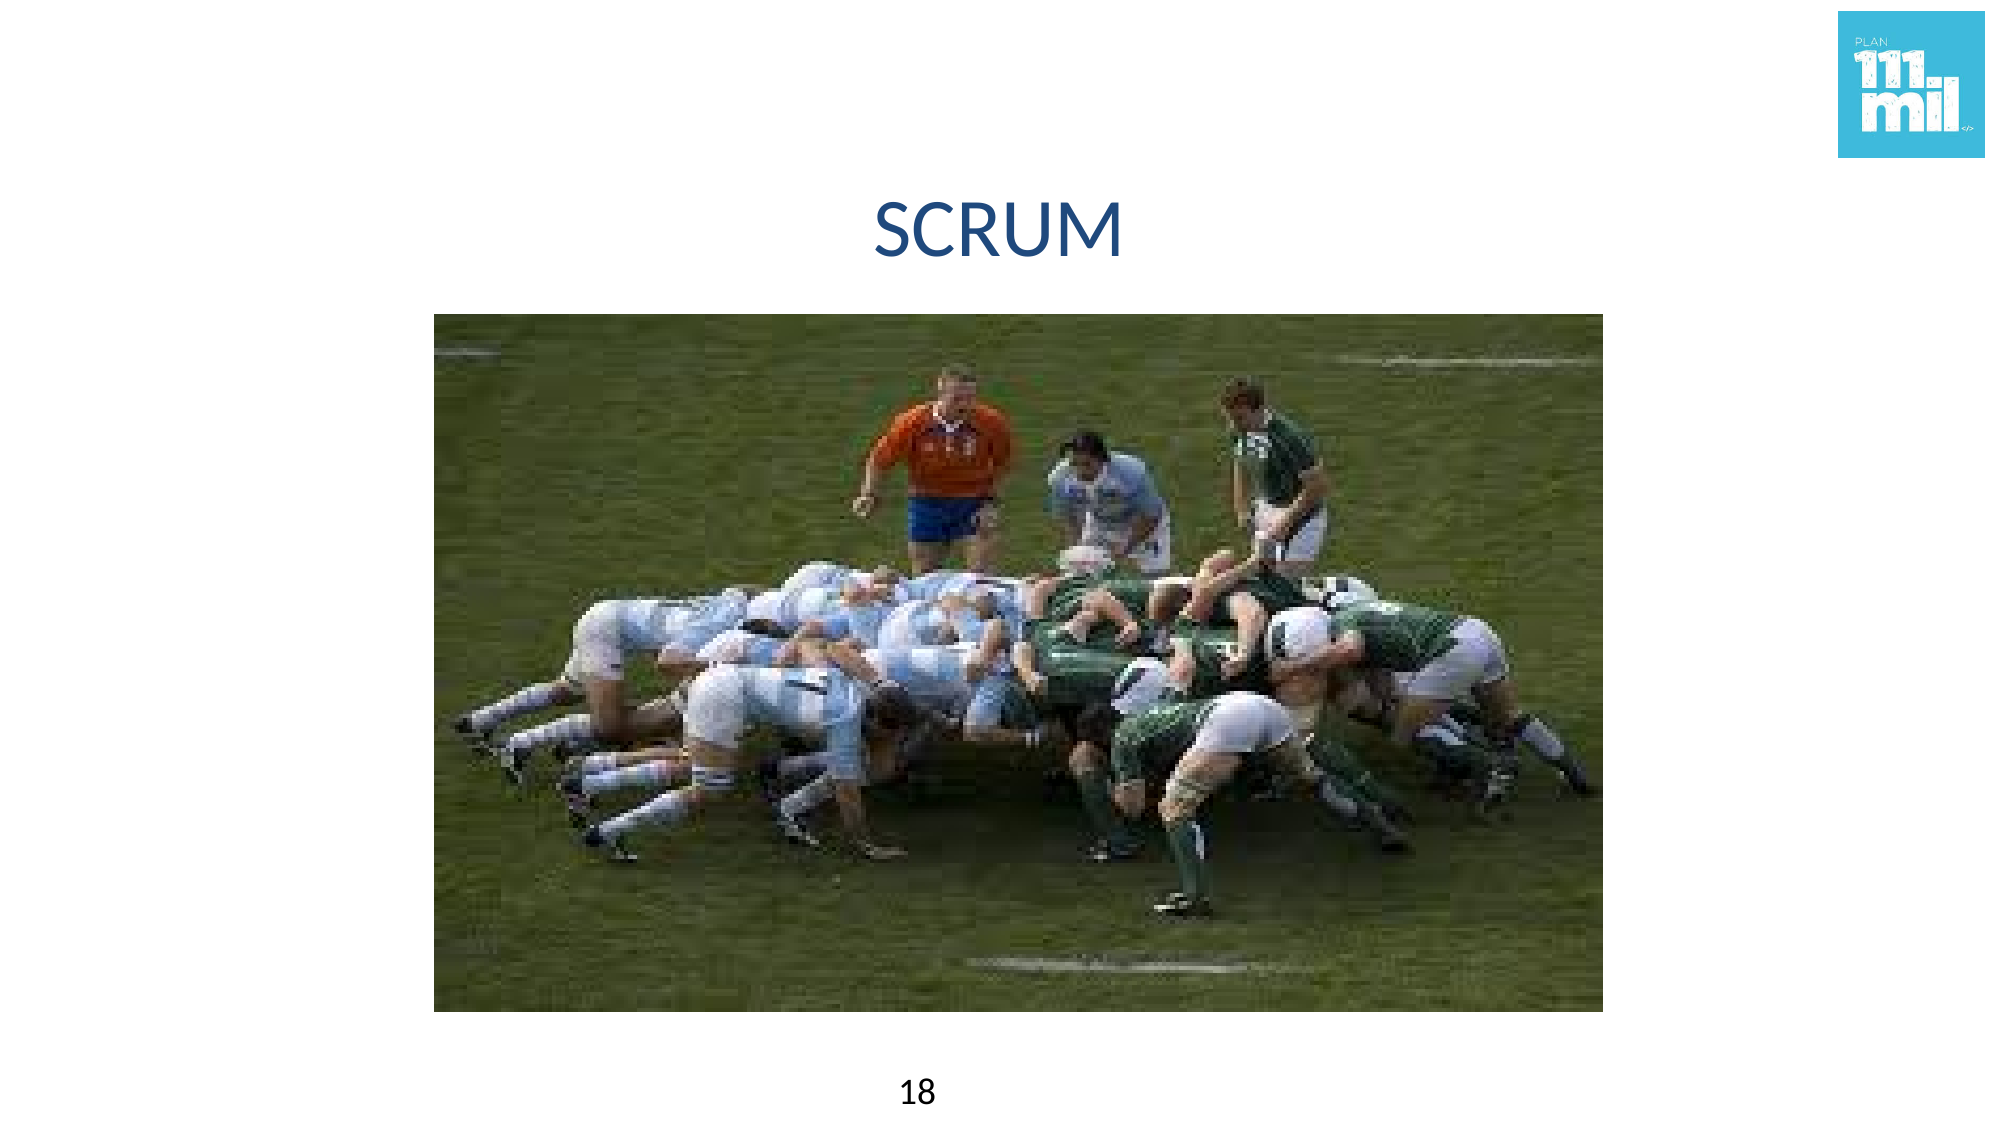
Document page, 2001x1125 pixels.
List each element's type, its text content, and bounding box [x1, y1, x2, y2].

picture [1838, 11, 1985, 158]
title SCRUM [150, 172, 1850, 251]
picture [434, 314, 1603, 1012]
